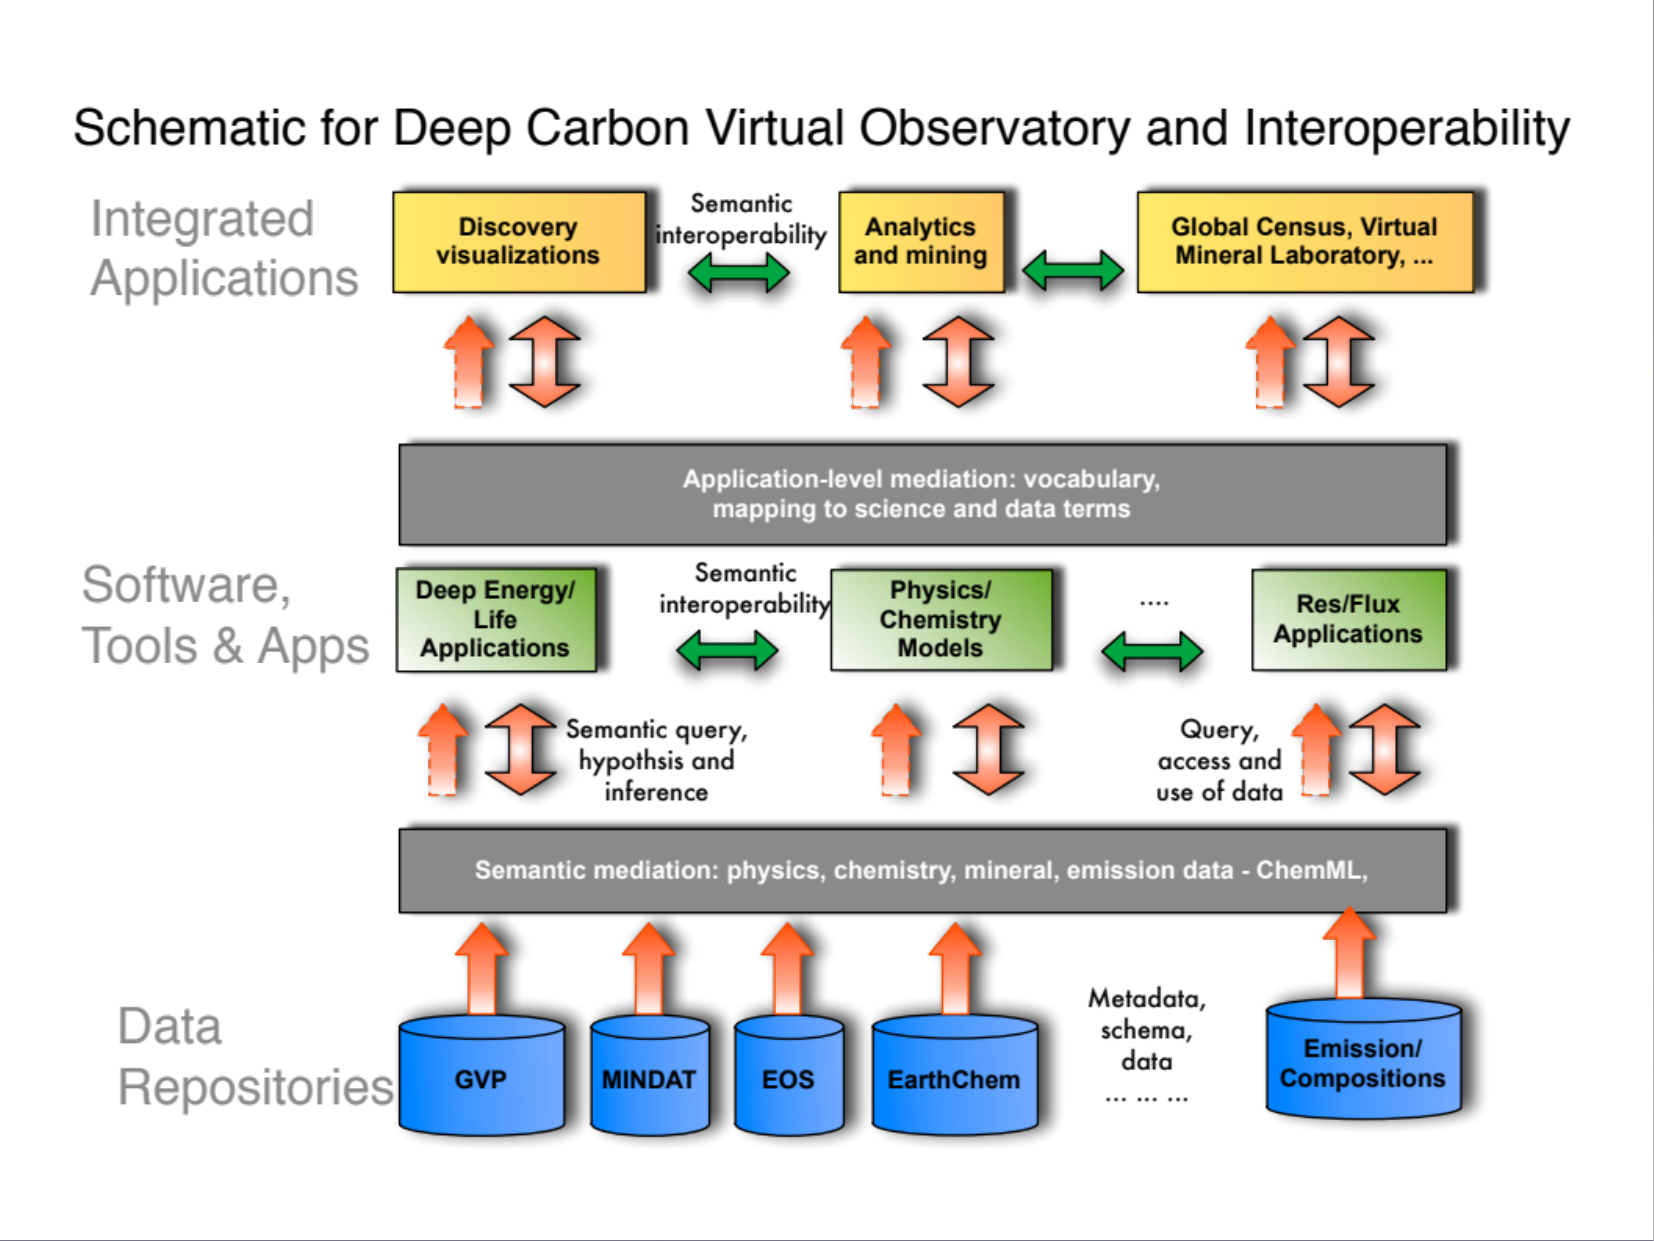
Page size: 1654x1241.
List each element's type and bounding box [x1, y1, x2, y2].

picture [60, 87, 1593, 1153]
text_box [0, 0, 1654, 1241]
